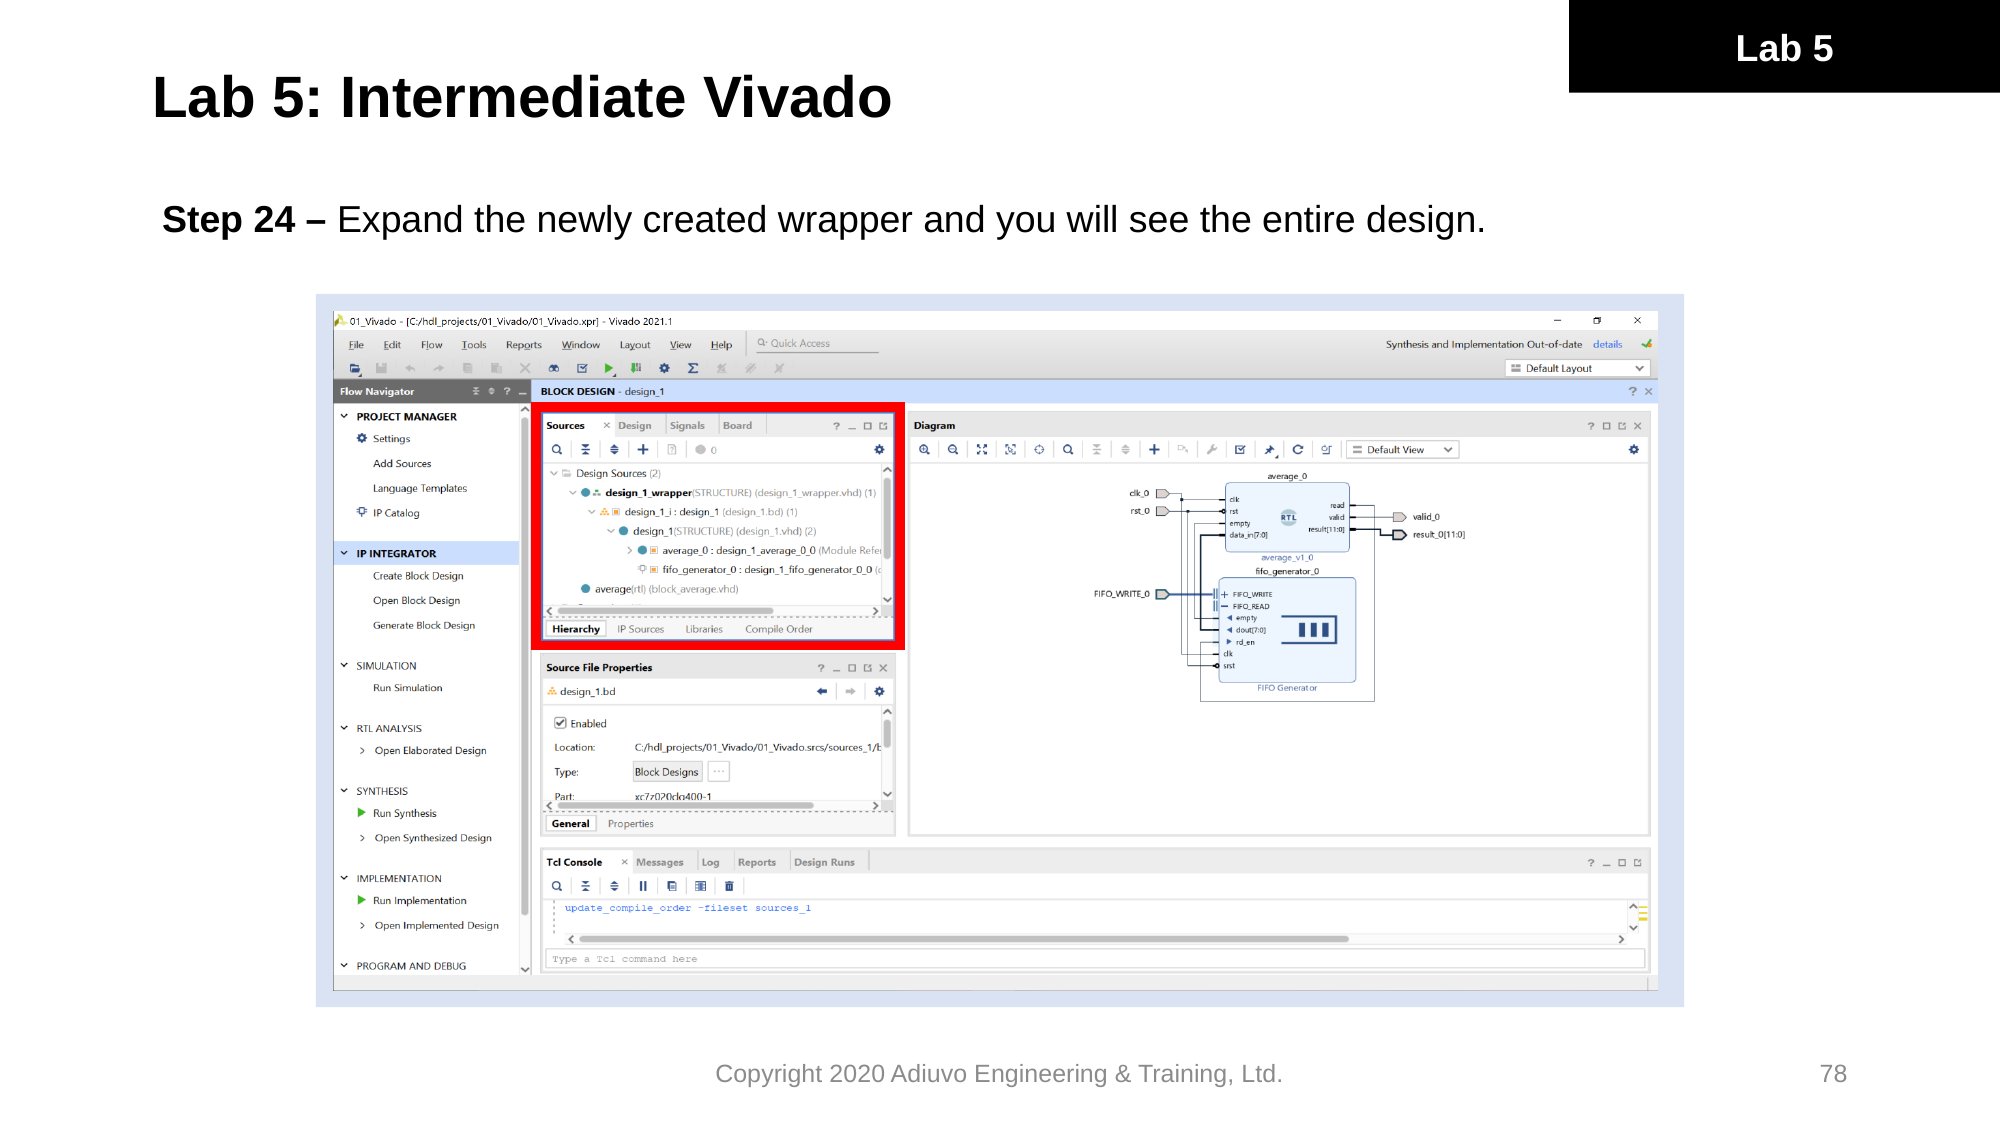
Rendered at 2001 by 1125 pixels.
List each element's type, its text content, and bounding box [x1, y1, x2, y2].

title Lab 5: Intermediate Vivado [137, 59, 1863, 153]
picture [333, 311, 1658, 991]
footer Copyright 2020 Adiuvo Engineering & Training, Ltd. [662, 1042, 1338, 1103]
text_box [315, 338, 1685, 1008]
text_box Step 24 – Expand the newly created wrapper and you will see the entire design. [147, 187, 1873, 338]
text_box Lab 5 [1568, 0, 2000, 94]
slide_number 78 [1412, 1042, 1863, 1103]
